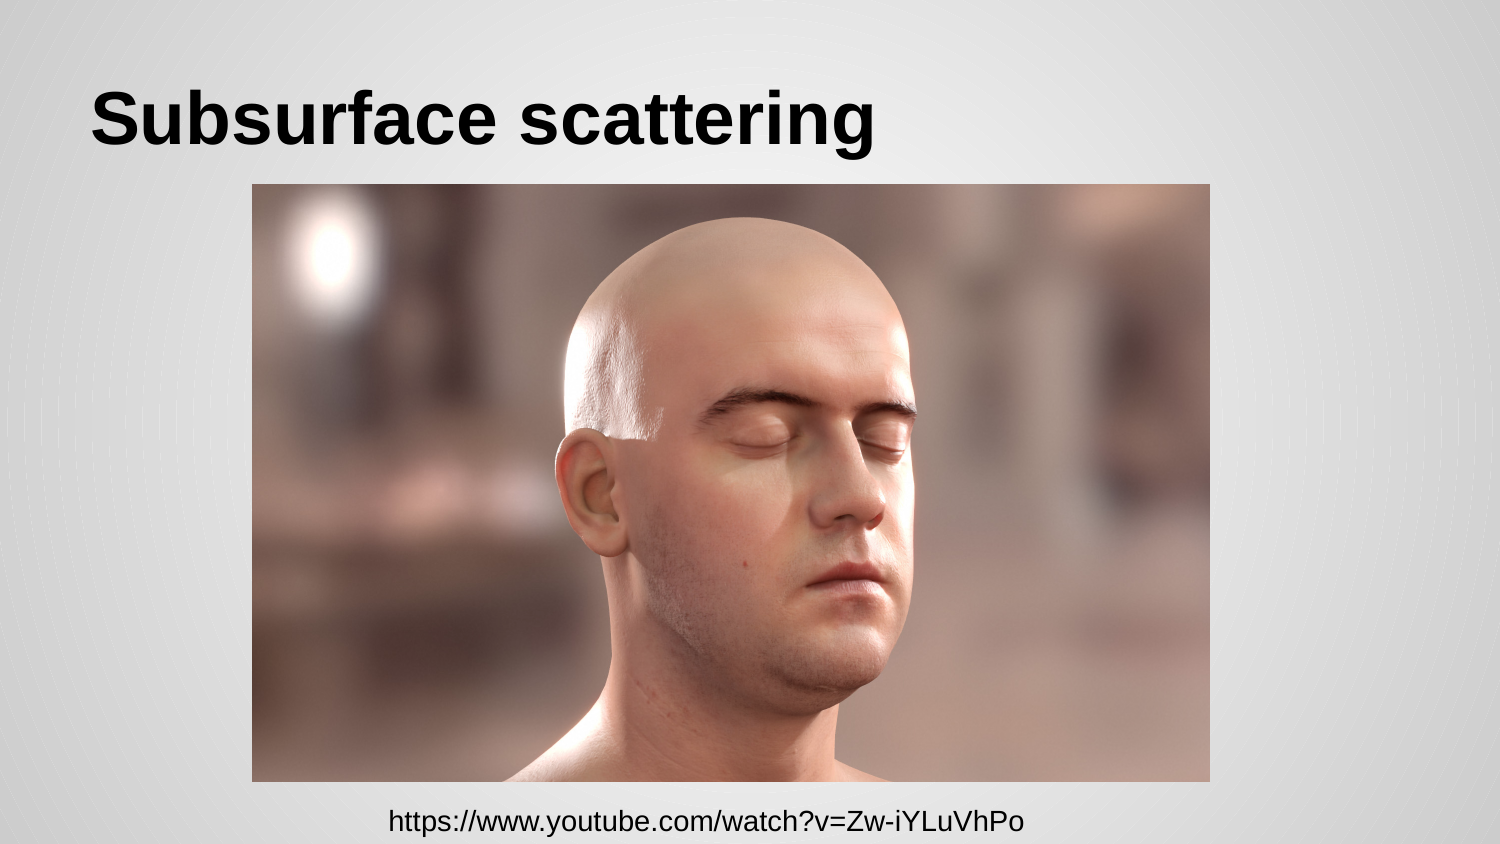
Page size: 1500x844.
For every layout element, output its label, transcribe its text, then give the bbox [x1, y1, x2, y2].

title Subsurface scattering [75, 33, 1425, 175]
text_box https://www.youtube.com/watch?v=Zw-iYLuVhPo [121, 787, 1293, 835]
picture [252, 183, 1210, 782]
